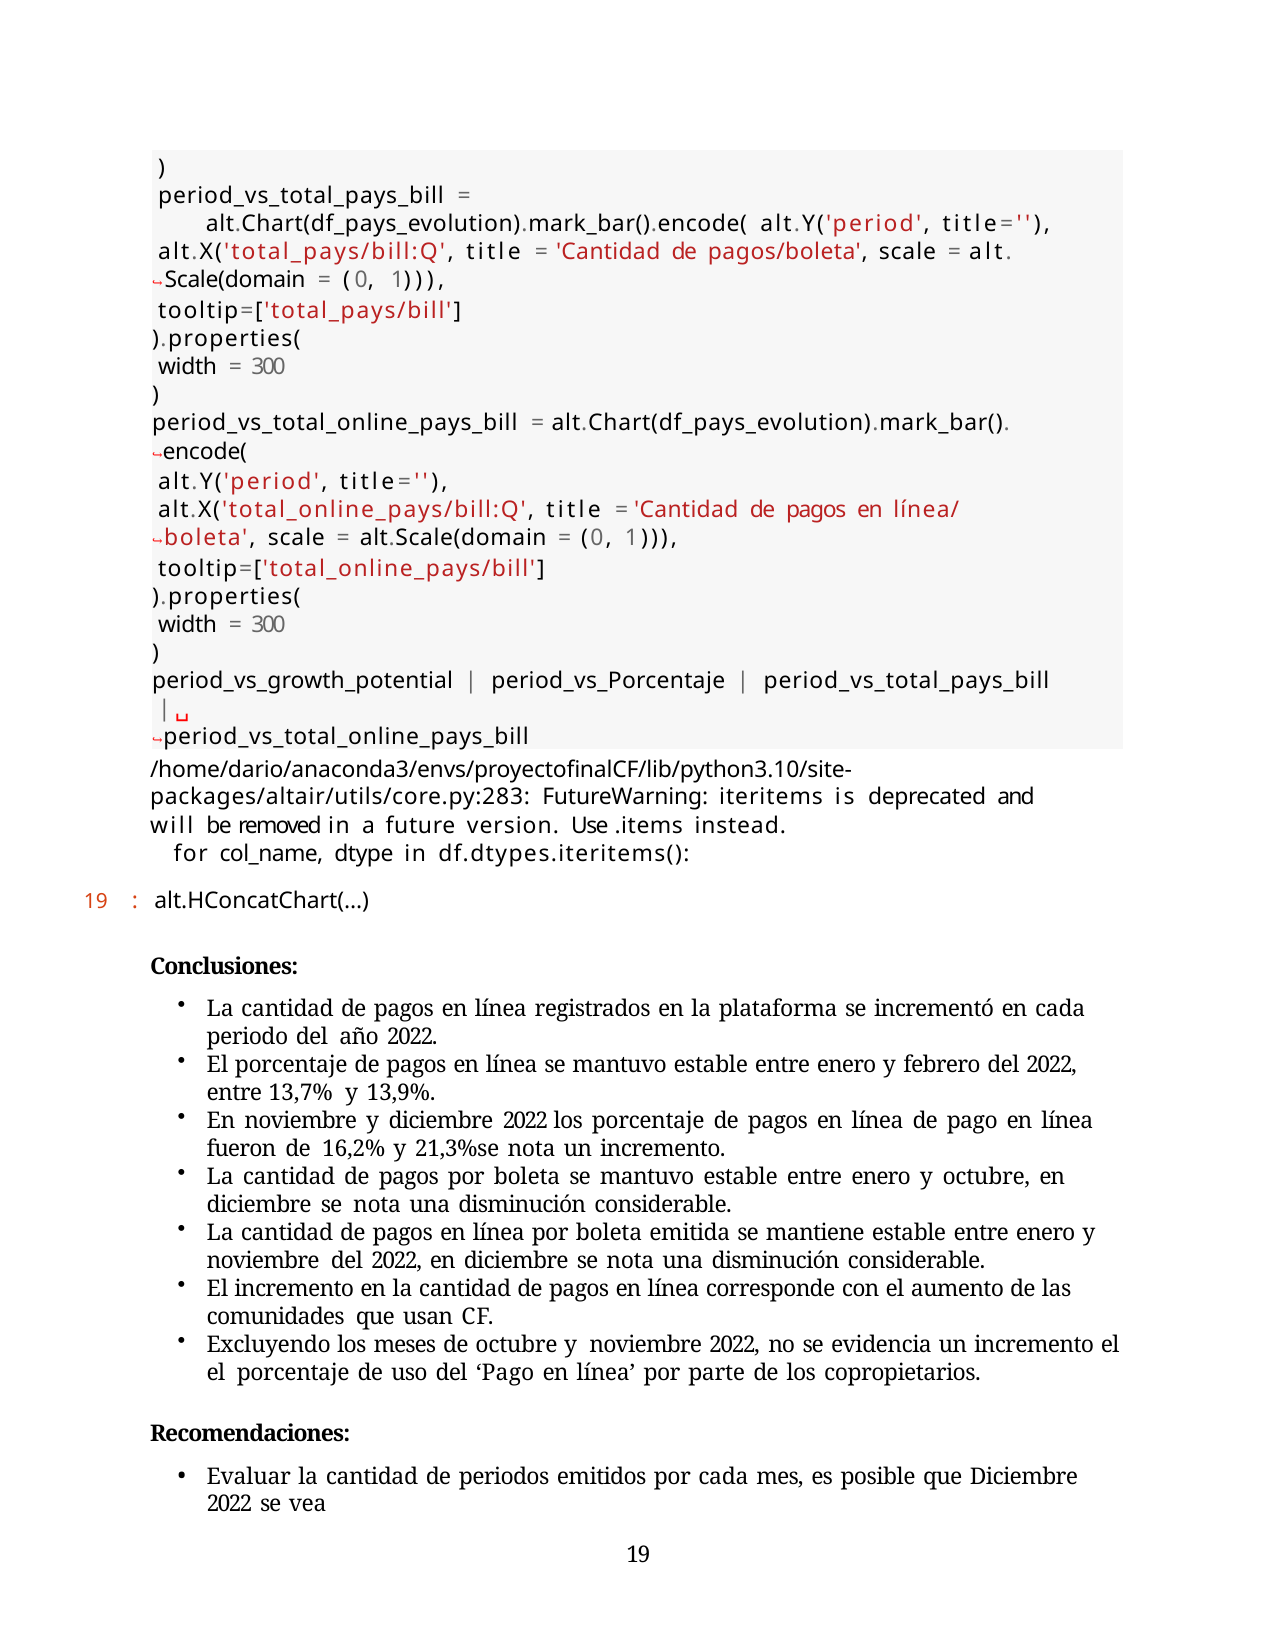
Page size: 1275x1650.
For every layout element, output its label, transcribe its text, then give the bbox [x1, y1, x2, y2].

text_box ) period_vs_total_pays_bill = alt.Chart(df_pays_evolution).mark_bar().encode( alt.Y('period', title=''), alt.X('total_pays/bill:Q', title = 'Cantidad de pagos/boleta', scale = alt. ↪Scale(domain = (0, 1))), tooltip=['total_pays/bill'] ).properties( width = 300 ) period_vs_total_online_pays_bill = alt.Chart(df_pays_evolution).mark_bar(). ↪encode( alt.Y('period', title=''), alt.X('total_online_pays/bill:Q', title = 'Cantidad de pagos en línea/ ↪boleta', scale = alt.Scale(domain = (0, 1))), tooltip=['total_online_pays/bill'] ).properties( width = 300 ) period_vs_growth_potential | period_vs_Porcentaje | period_vs_total_pays_bill |␣ ↪period_vs_total_online_pays_bill [152, 150, 1123, 749]
text_box /home/dario/anaconda3/envs/proyectofinalCF/lib/python3.10/site- packages/altair/utils/core.py:283: FutureWarning: iteritems is deprecated and will be removed in a future version. Use .items instead. for col_name, dtype in df.dtypes.iteritems(): : alt.HConcatChart(…) Conclusiones: La cantidad de pagos en línea registrados en la plataforma se incrementó en cada periodo del año 2022. El porcentaje de pagos en línea se mantuvo estable entre enero y febrero del 2022, entre 13,7% y 13,9%. En noviembre y diciembre 2022 los porcentaje de pagos en línea de pago en línea fueron de 16,2% y 21,3%se nota un incremento. La cantidad de pagos por boleta se mantuvo estable entre enero y octubre, en diciembre se nota una disminución considerable. La cantidad de pagos en línea por boleta emitida se mantiene estable entre enero y noviembre del 2022, en diciembre se nota una disminución considerable. El incremento en la cantidad de pagos en línea corresponde con el aumento de las comunidades que usan CF. Excluyendo los meses de octubre y noviembre 2022, no se evidencia un incremento el el porcentaje de uso del ‘Pago en línea’ por parte de los copropietarios. Recomendaciones: Evaluar la cantidad de periodos emitidos por cada mes, es posible que Diciembre 2022 se vea [82, 752, 1128, 1517]
slide_number 32 [619, 1534, 656, 1650]
